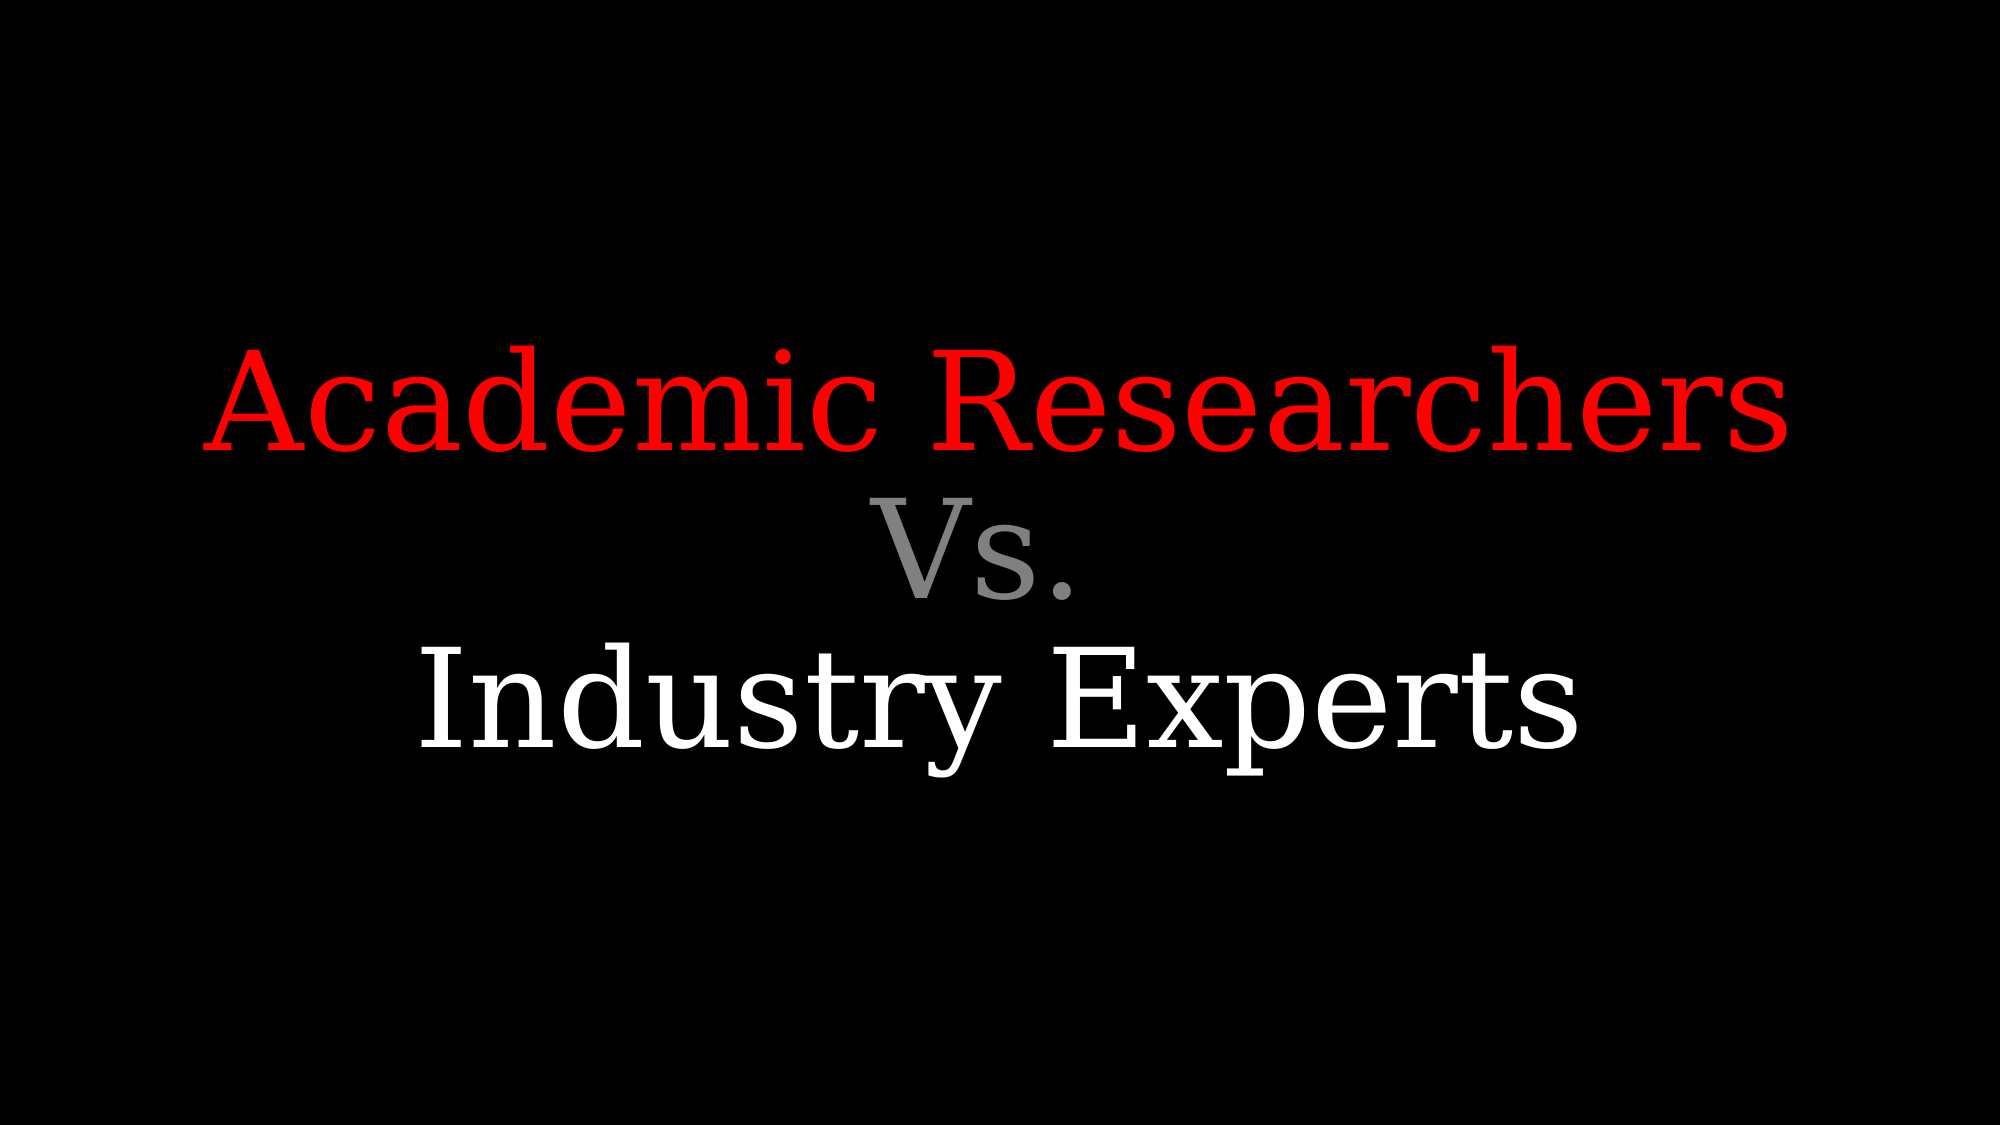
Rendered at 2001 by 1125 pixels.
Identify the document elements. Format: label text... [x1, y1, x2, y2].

title Academic Researchers Vs. Industry Experts [137, 202, 1863, 907]
